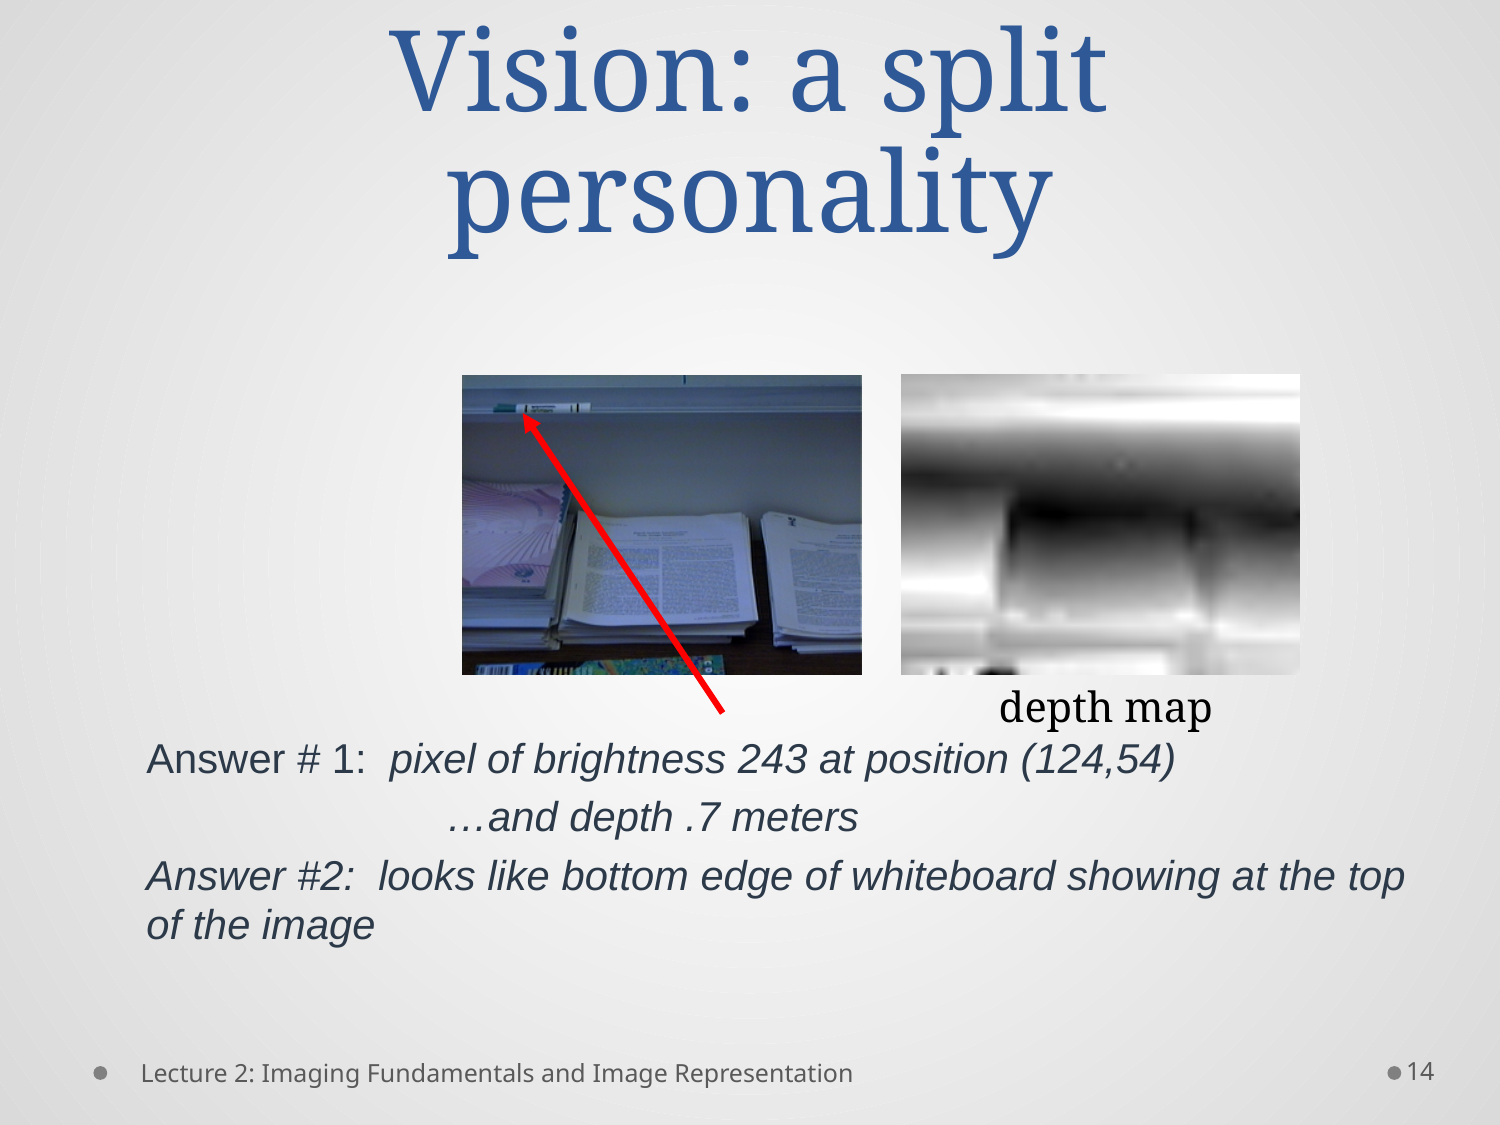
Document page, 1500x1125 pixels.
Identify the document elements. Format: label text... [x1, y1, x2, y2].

title Vision: a split personality [75, 0, 1425, 262]
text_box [462, 375, 862, 676]
slide_number 14 [1401, 1042, 1494, 1103]
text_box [900, 374, 1301, 751]
list Answer # 1: pixel of brightness 243 at position (124,54) …and depth .7 meters Answer #2: looks like bottom edge of whiteboard showing at the top of the image [74, 262, 1426, 1006]
